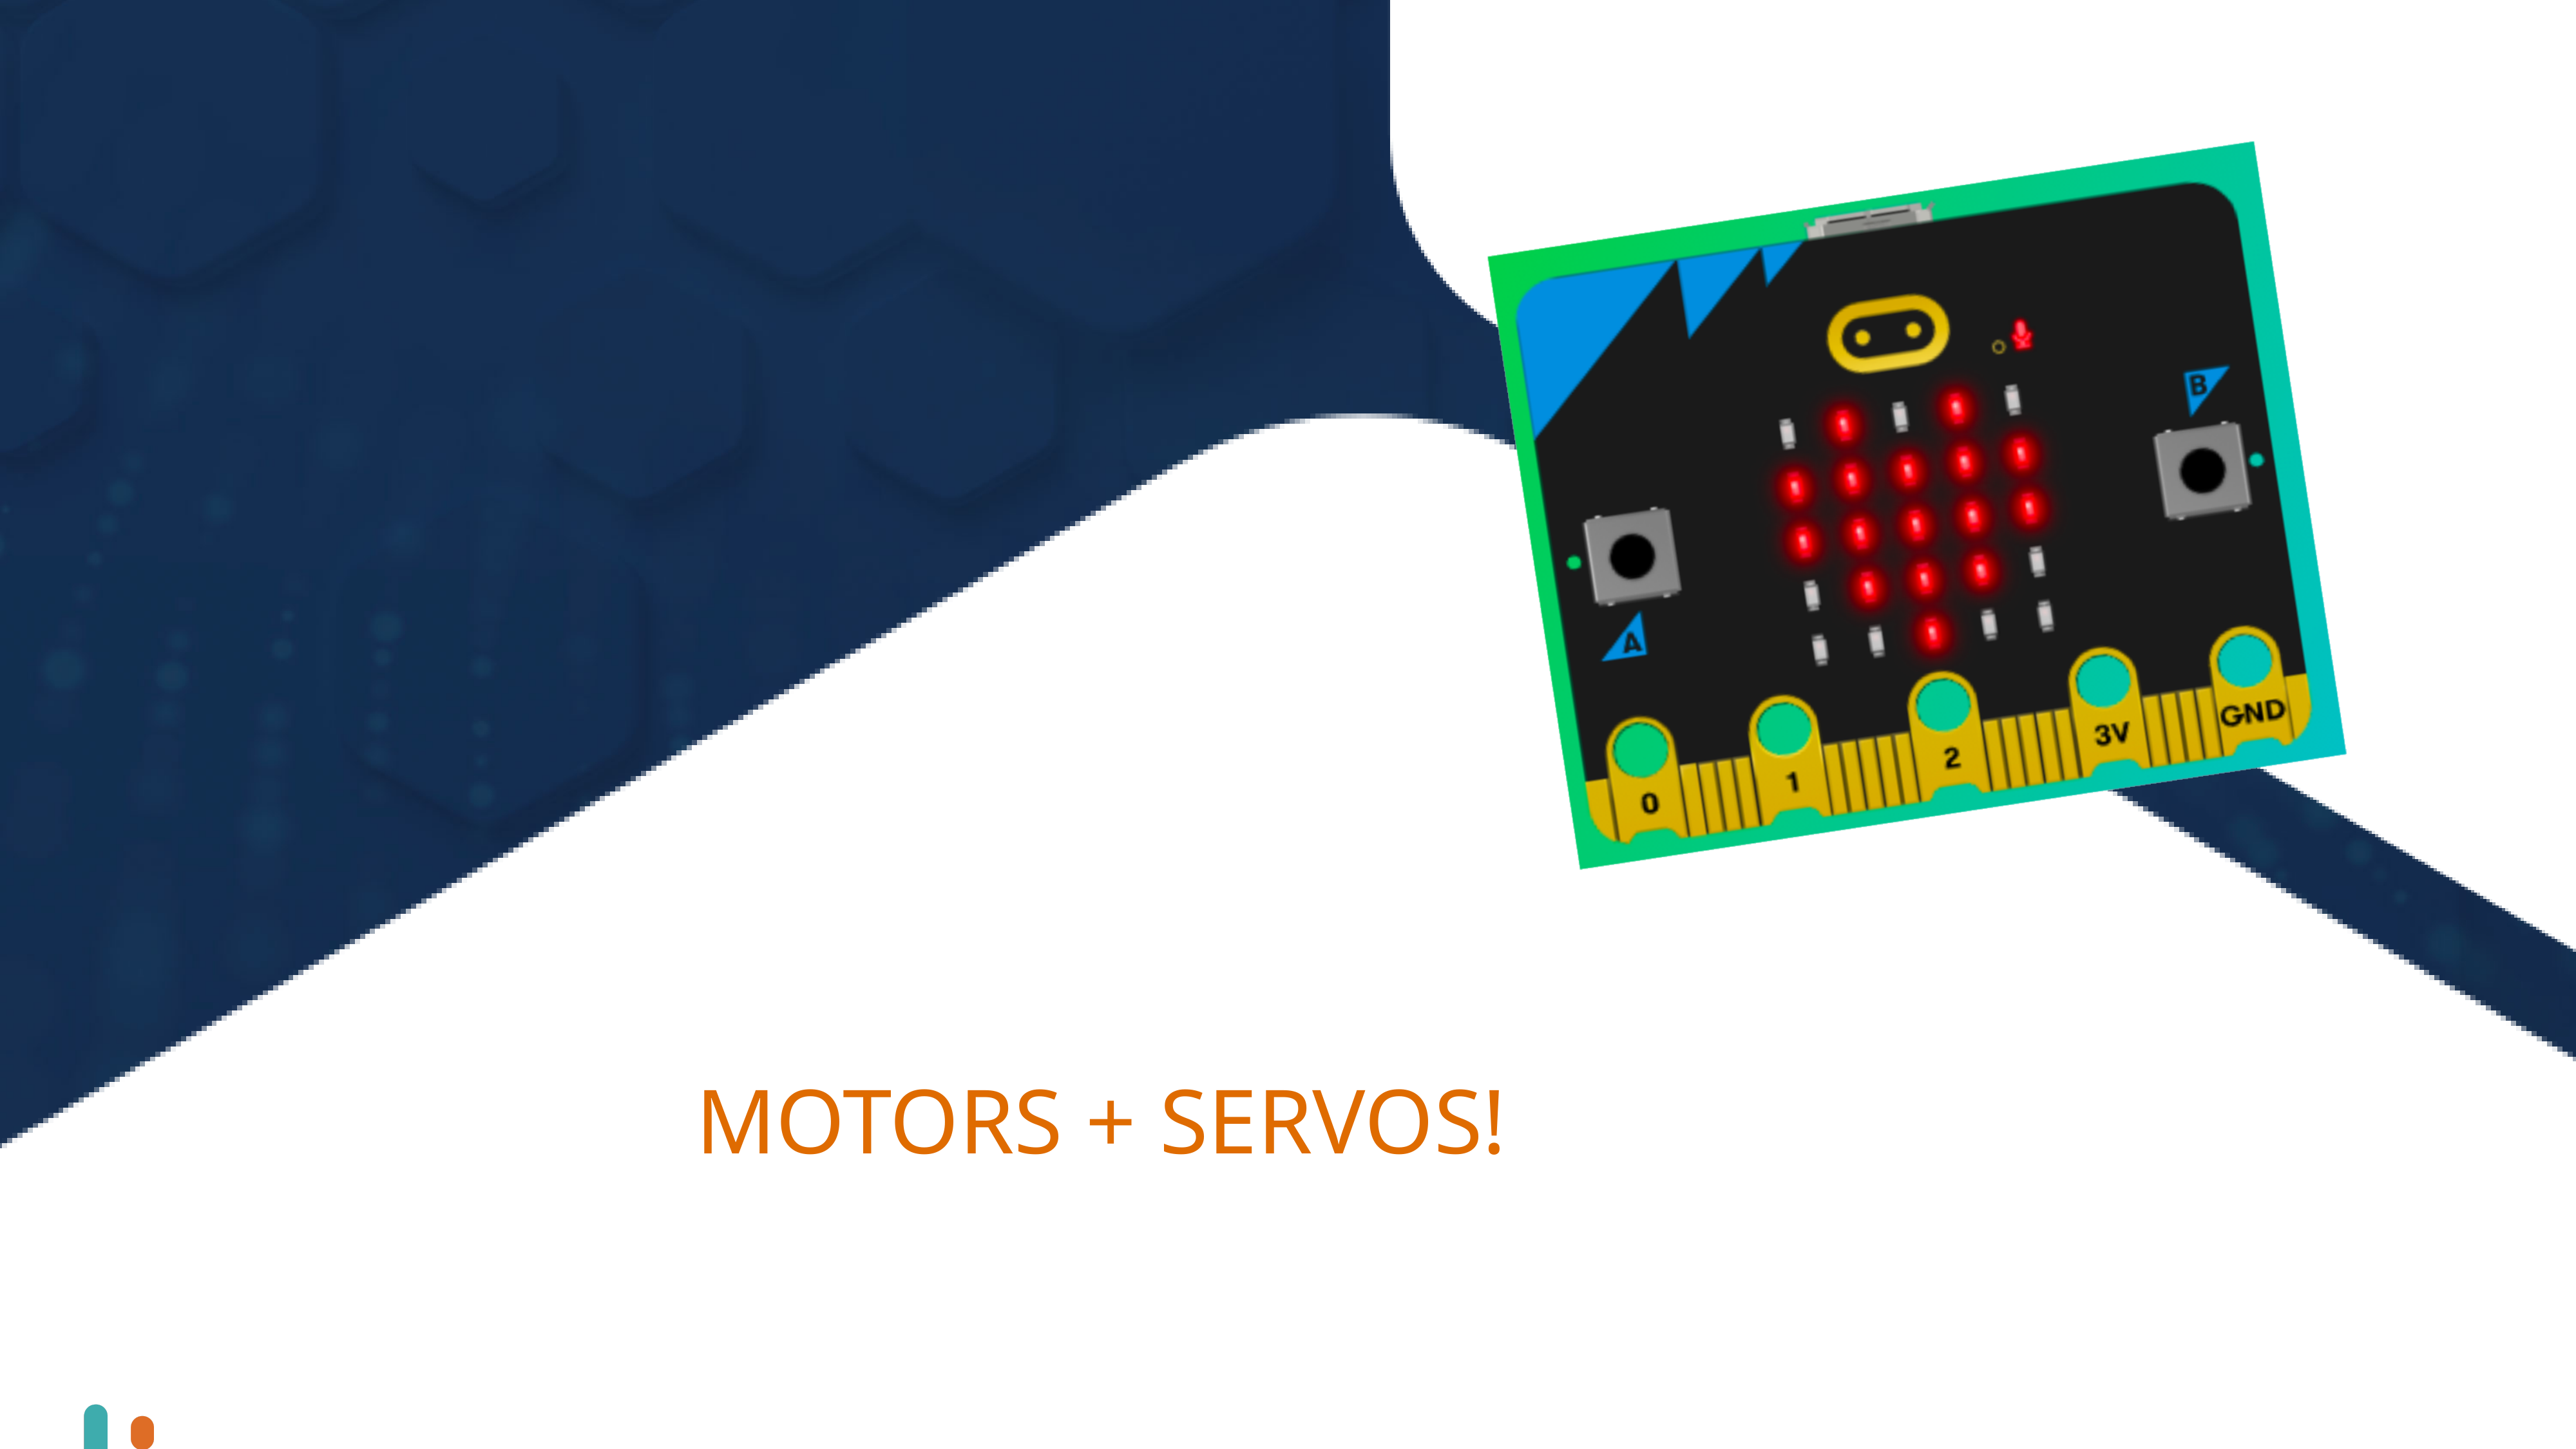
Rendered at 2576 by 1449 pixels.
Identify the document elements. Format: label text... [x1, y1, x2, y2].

picture [0, 0, 2576, 1449]
title MOTORS + SERVOS! [676, 815, 1647, 1181]
